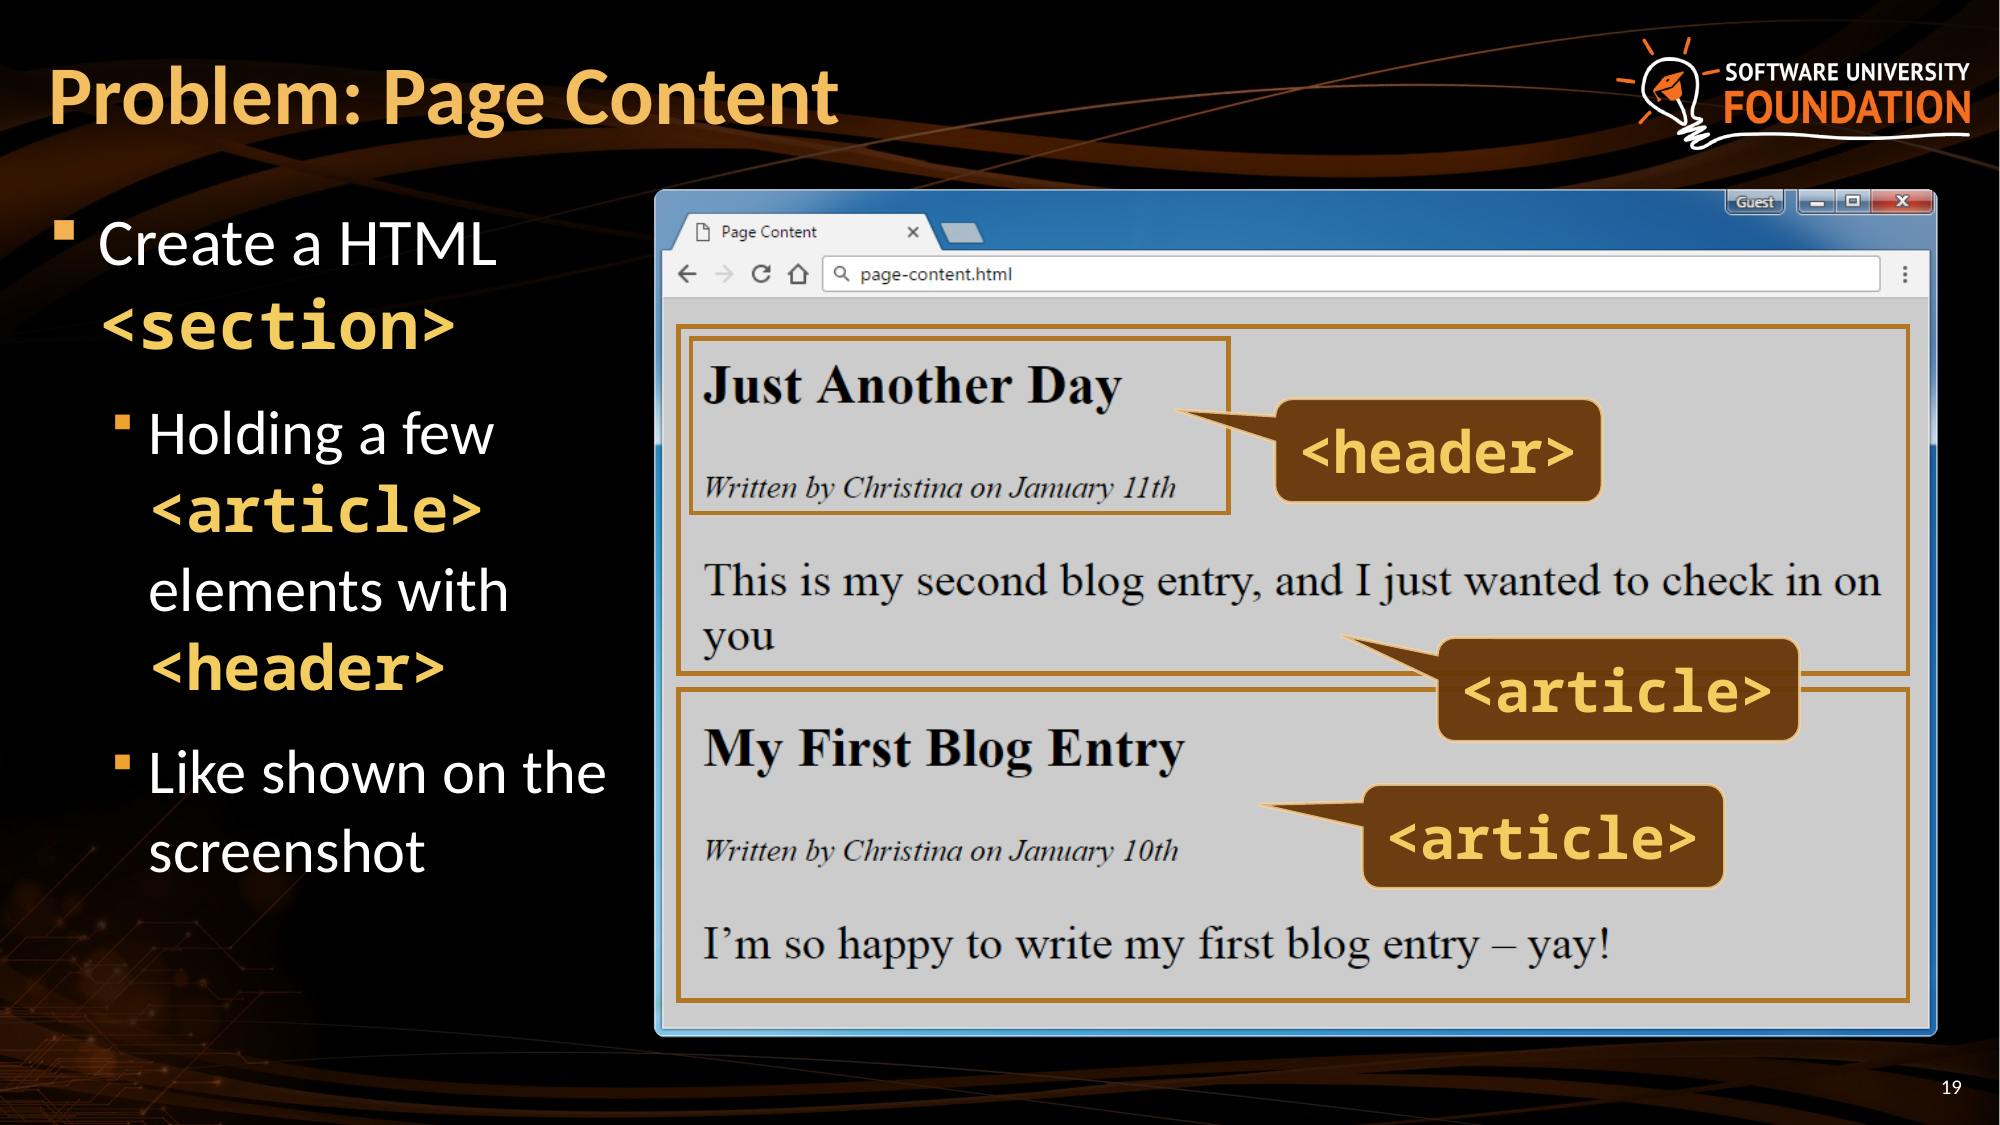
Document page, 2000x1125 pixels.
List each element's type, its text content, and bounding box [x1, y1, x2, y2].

title Problem: Page Content [30, 6, 1602, 189]
list Create a HTML <section> Holding a few <article> elements with <header> Like shown on the screenshot [31, 189, 695, 1103]
slide_number 19 [1897, 1070, 1968, 1103]
picture [0, 0, 2000, 1125]
